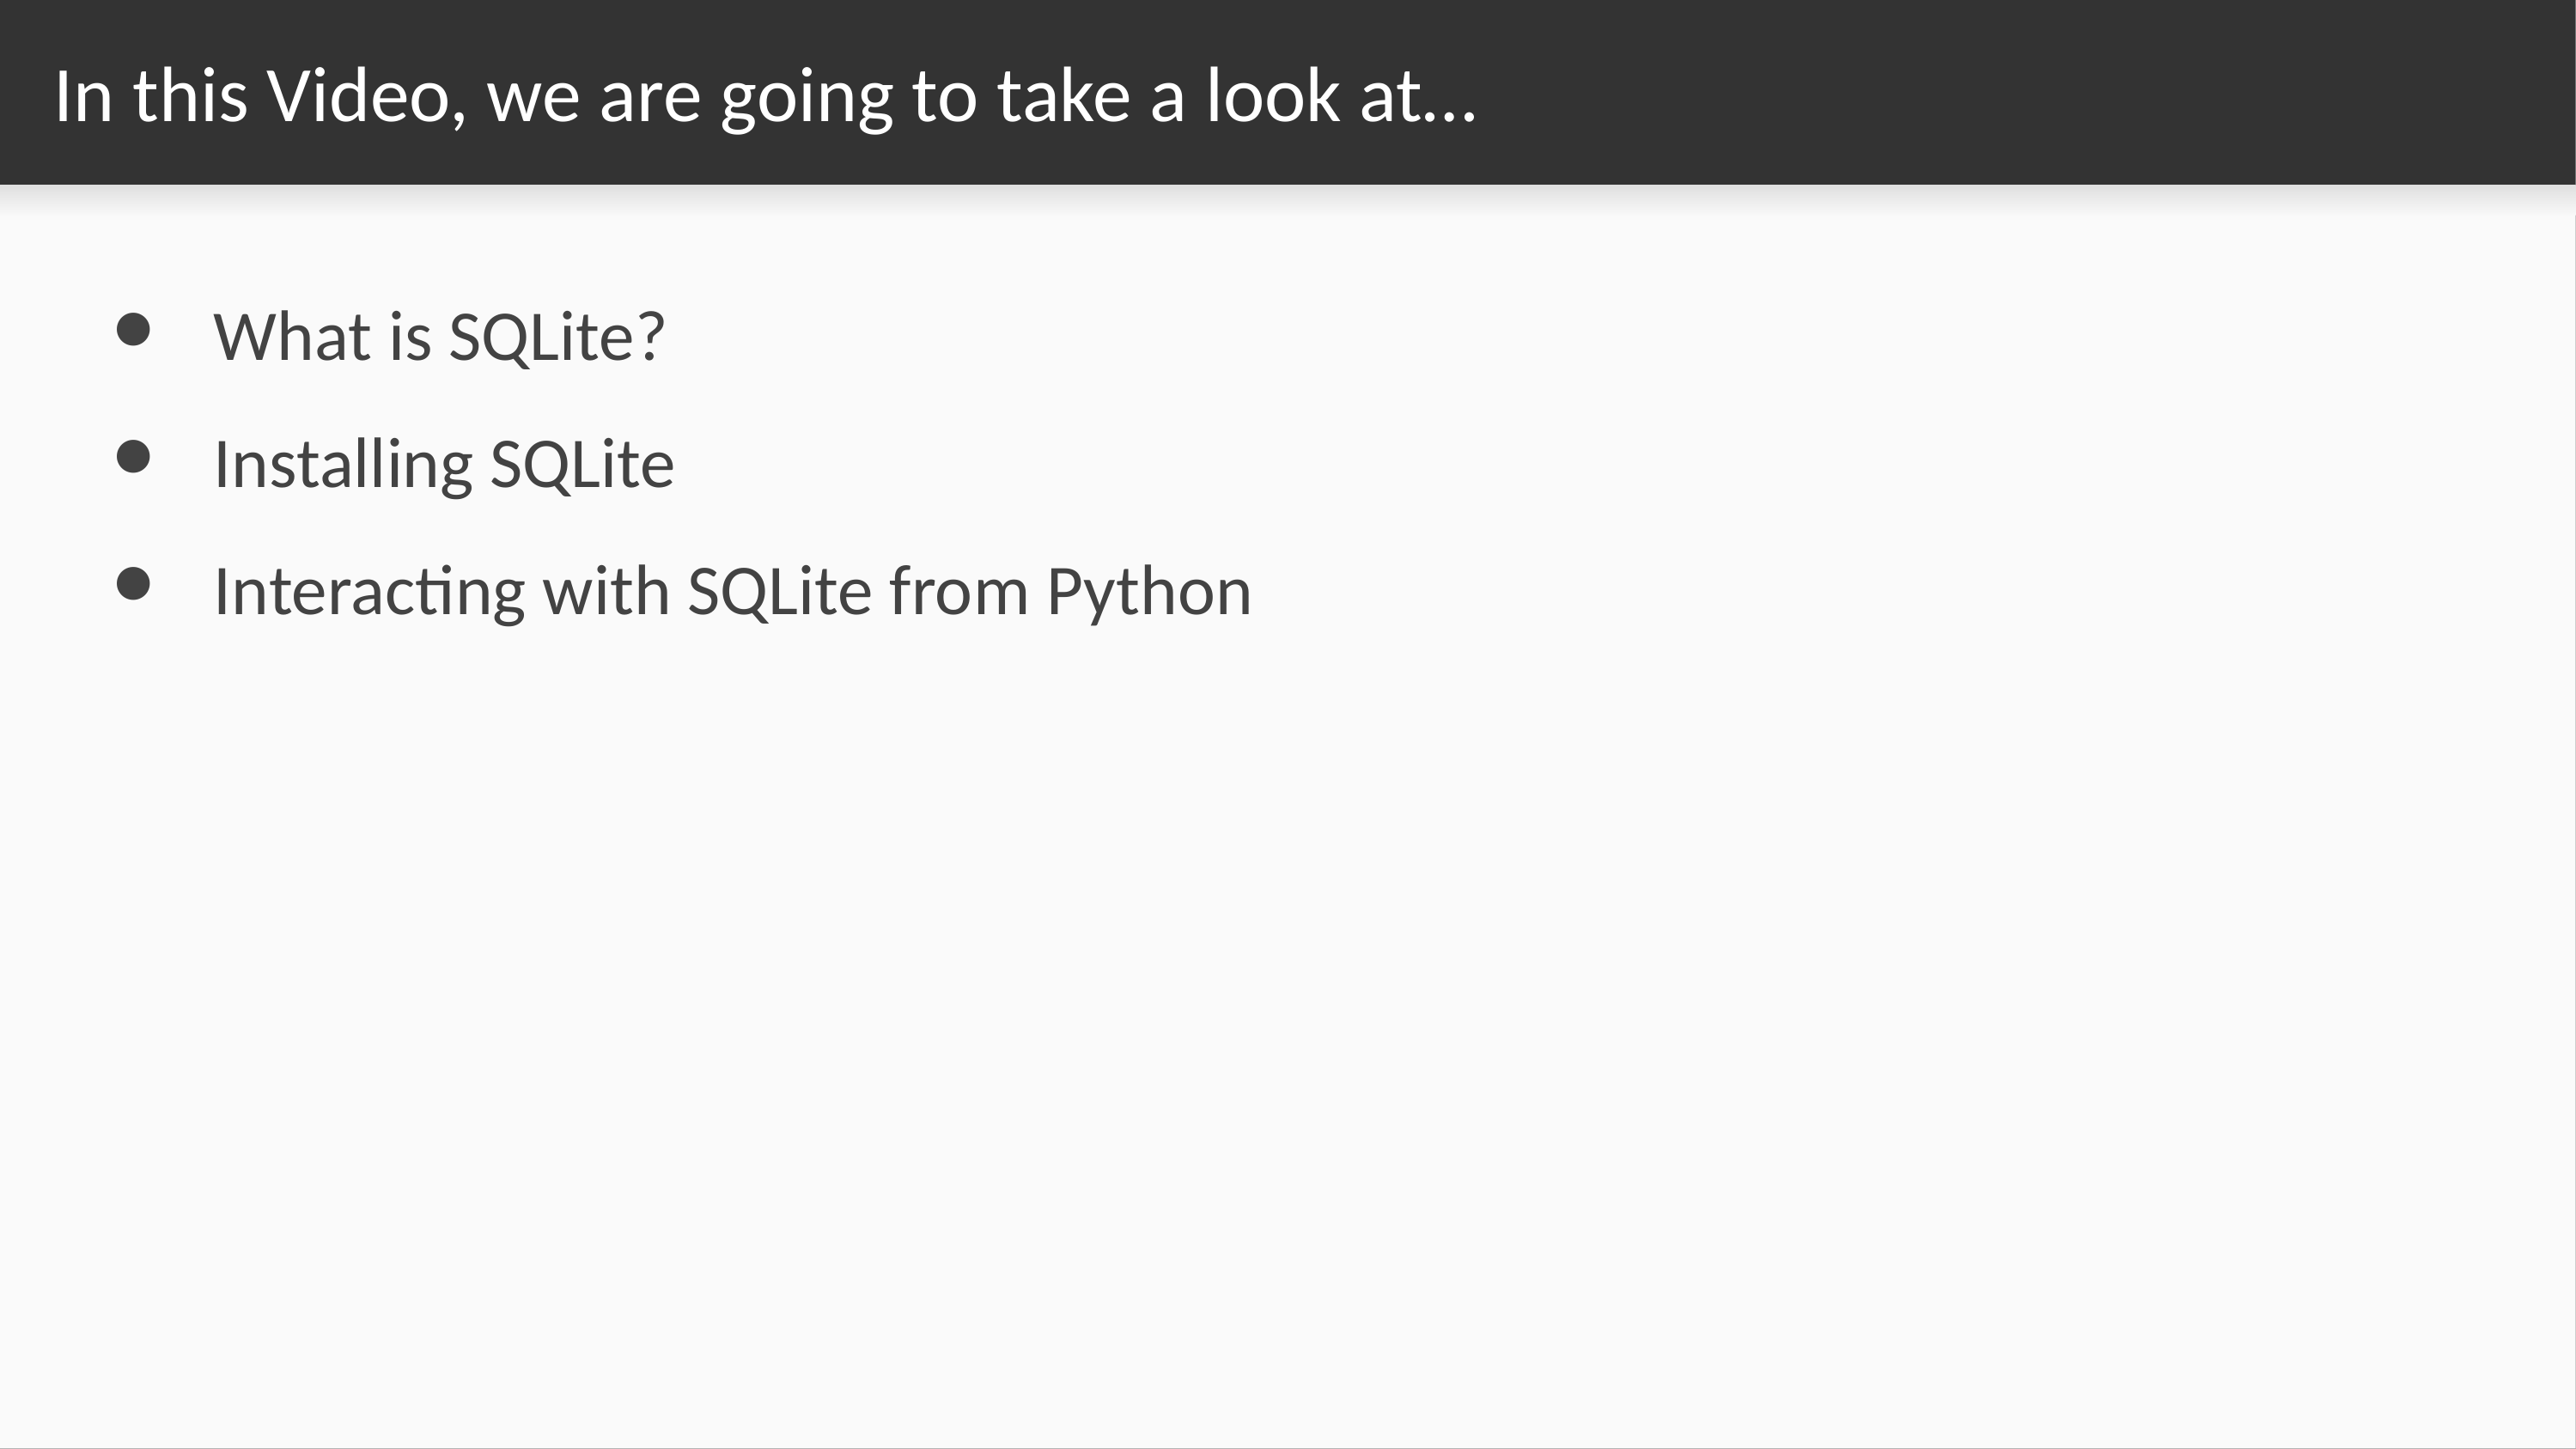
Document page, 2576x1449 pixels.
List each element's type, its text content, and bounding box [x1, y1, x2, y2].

title In this Video, we are going to take a look at… [27, 4, 2514, 175]
list What is SQLite? Installing SQLite Interacting with SQLite from Python [59, 250, 2514, 732]
